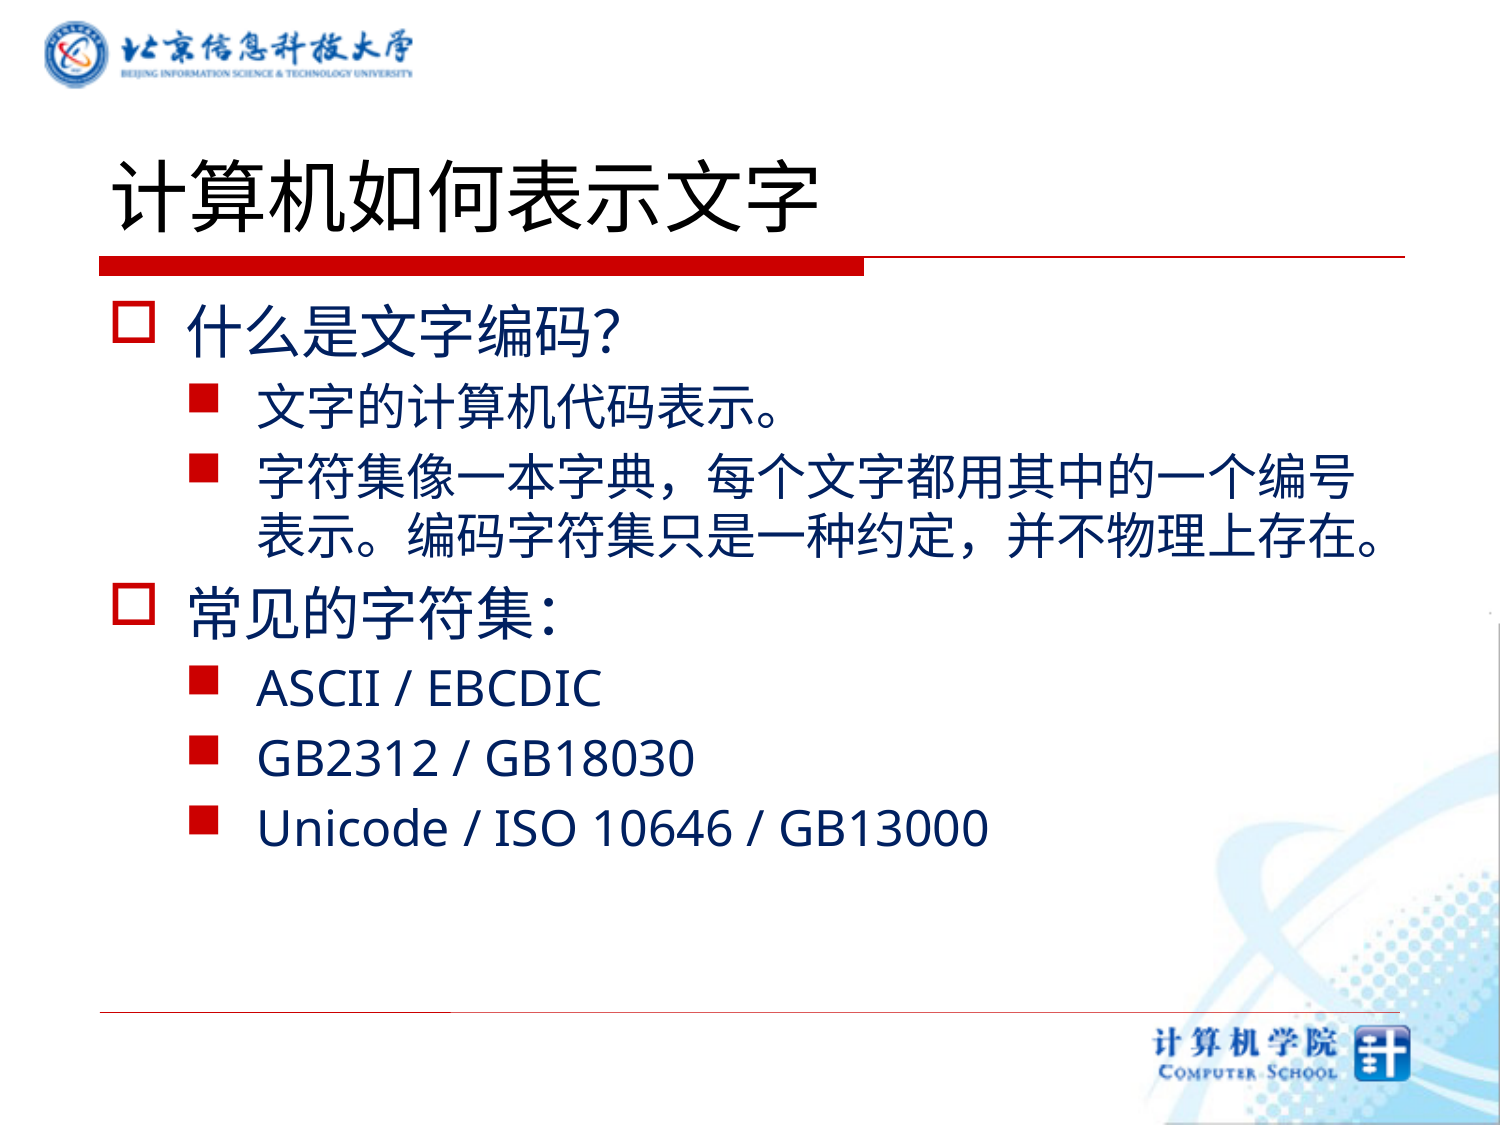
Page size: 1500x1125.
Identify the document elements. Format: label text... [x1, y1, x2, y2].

list 什么是文字编码？ 文字的计算机代码表示。 字符集像一本字典，每个文字都用其中的一个编号表示。编码字符集只是一种约定，并不物理上存在。 常见的字符集： ASCII / EBCDIC GB2312 / GB18030 Unicode / ISO 10646 / GB13000 [92, 287, 1406, 988]
picture [0, 0, 1500, 1125]
title 计算机如何表示文字 [93, 49, 1407, 250]
